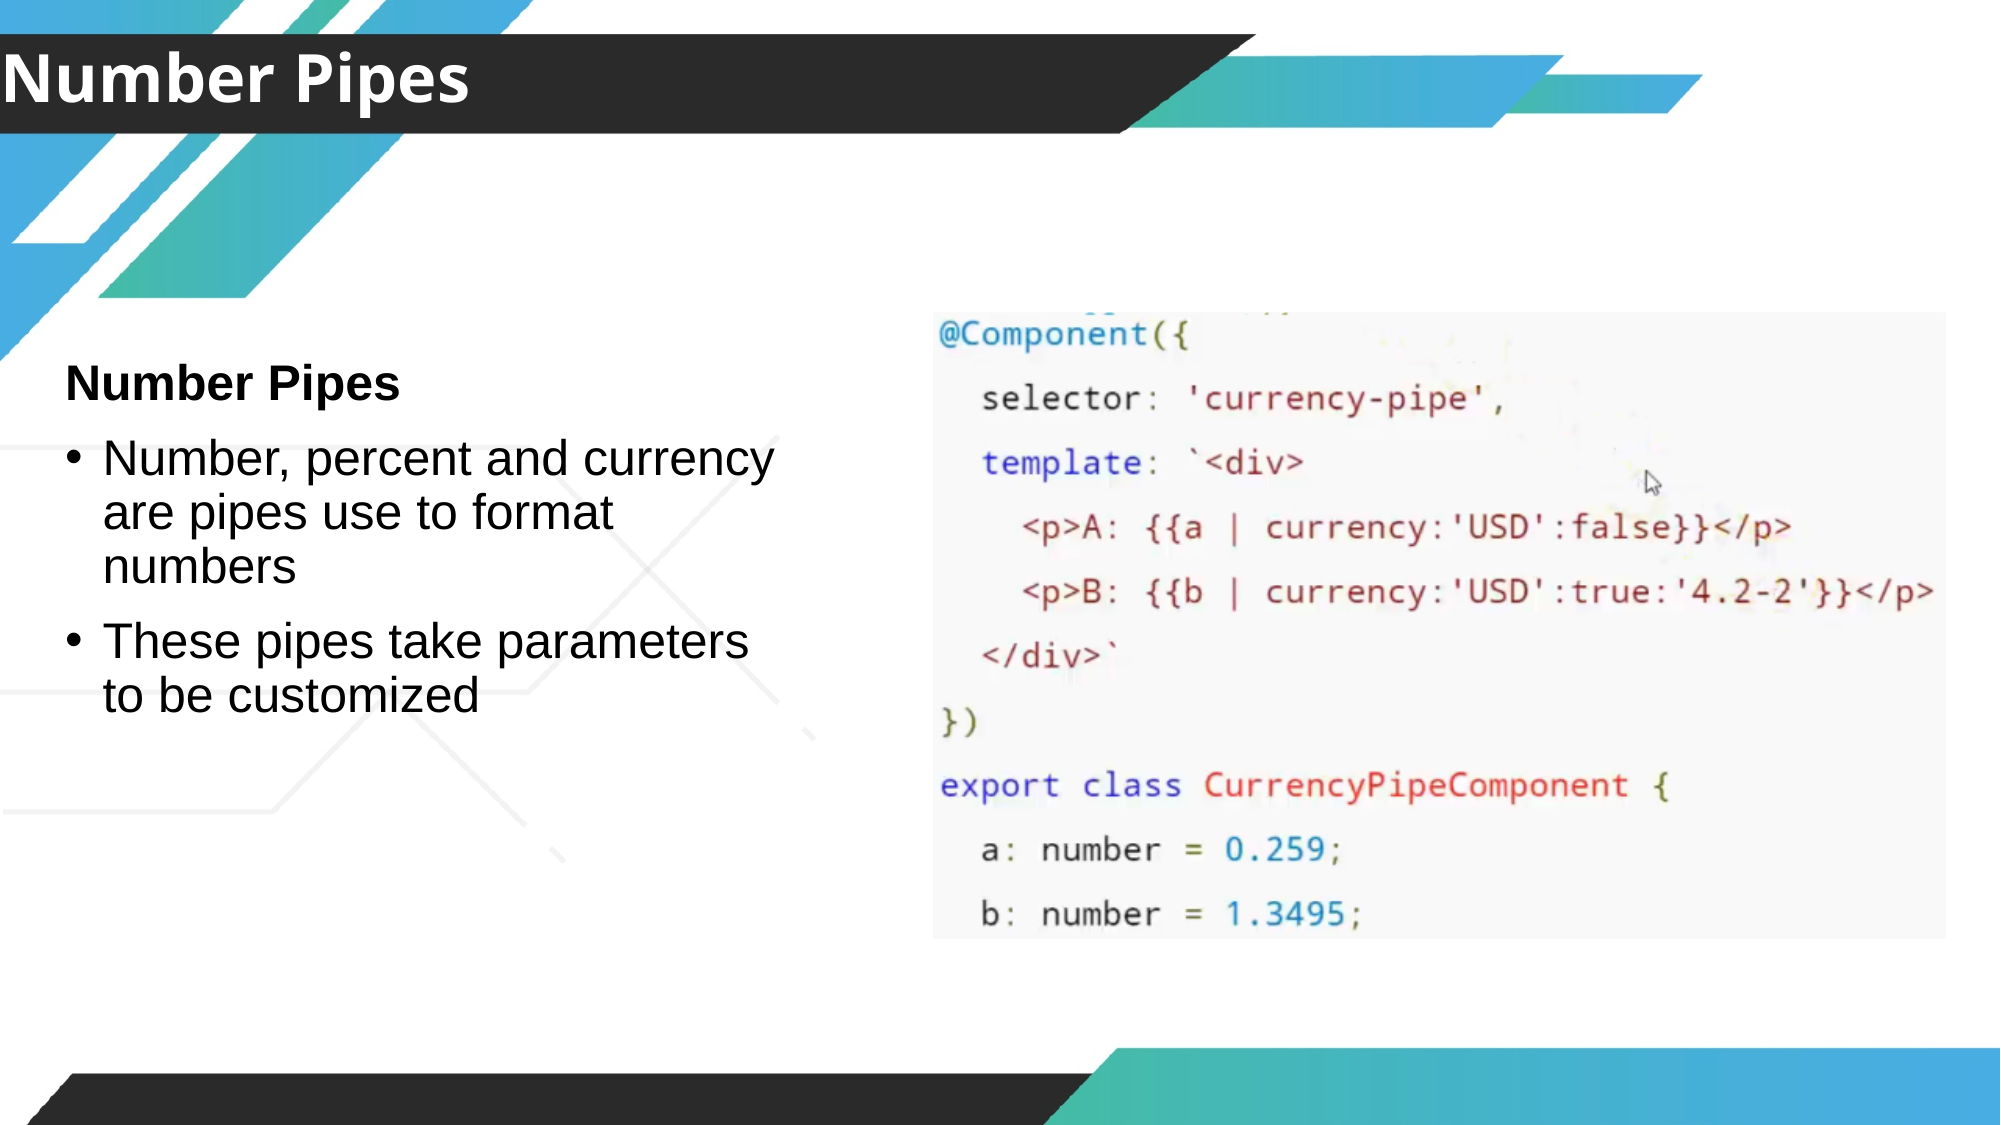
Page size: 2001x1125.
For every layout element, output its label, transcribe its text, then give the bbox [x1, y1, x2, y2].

list Number Pipes Number, percent and currency are pipes use to format numbers These pipes take parameters to be customized [50, 349, 817, 996]
picture [0, 0, 2000, 1125]
text_box Number Pipes [0, 28, 486, 123]
